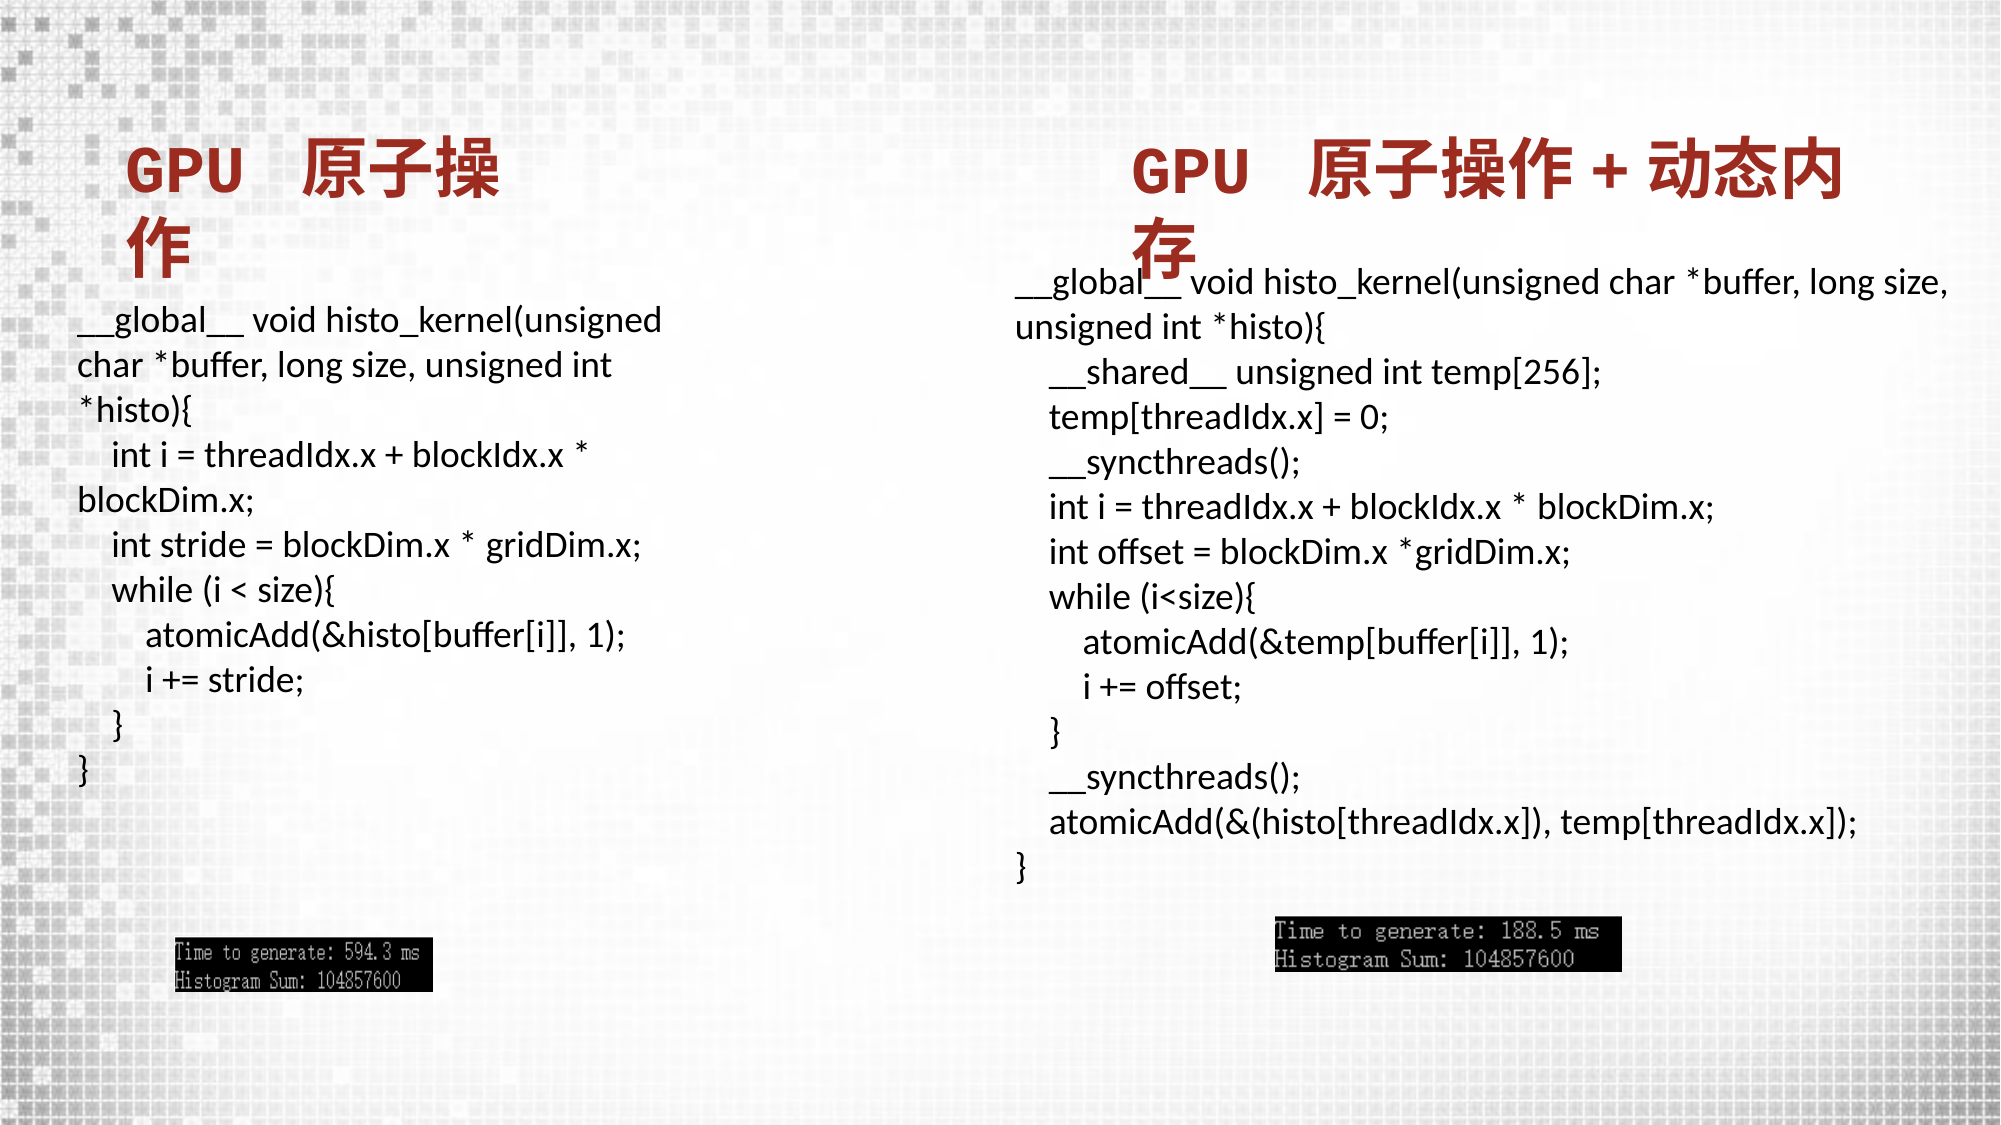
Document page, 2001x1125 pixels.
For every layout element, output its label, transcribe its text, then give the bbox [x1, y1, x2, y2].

picture [0, 0, 2000, 1125]
title GPU 原子操作 [125, 125, 563, 288]
text_box GPU 原子操作+动态内存 [1131, 126, 1869, 287]
text_box __global__ void histo_kernel(unsigned char *buffer, long size, unsigned int *histo){ __shared__ unsigned int temp[256]; temp[threadIdx.x] = 0; __syncthreads(); int i = threadIdx.x + blockIdx.x * blockDim.x; int offset = blockDim.x *gridDim.x; while (i<size){ atomicAdd(&temp[buffer[i]], 1); i += offset; } __syncthreads(); atomicAdd(&(histo[threadIdx.x]), temp[threadIdx.x]); } [999, 249, 2000, 895]
text_box __global__ void histo_kernel(unsigned char *buffer, long size, unsigned int *histo){ int i = threadIdx.x + blockIdx.x * blockDim.x; int stride = blockDim.x * gridDim.x; while (i < size){ atomicAdd(&histo[buffer[i]], 1); i += stride; } } [62, 287, 738, 798]
